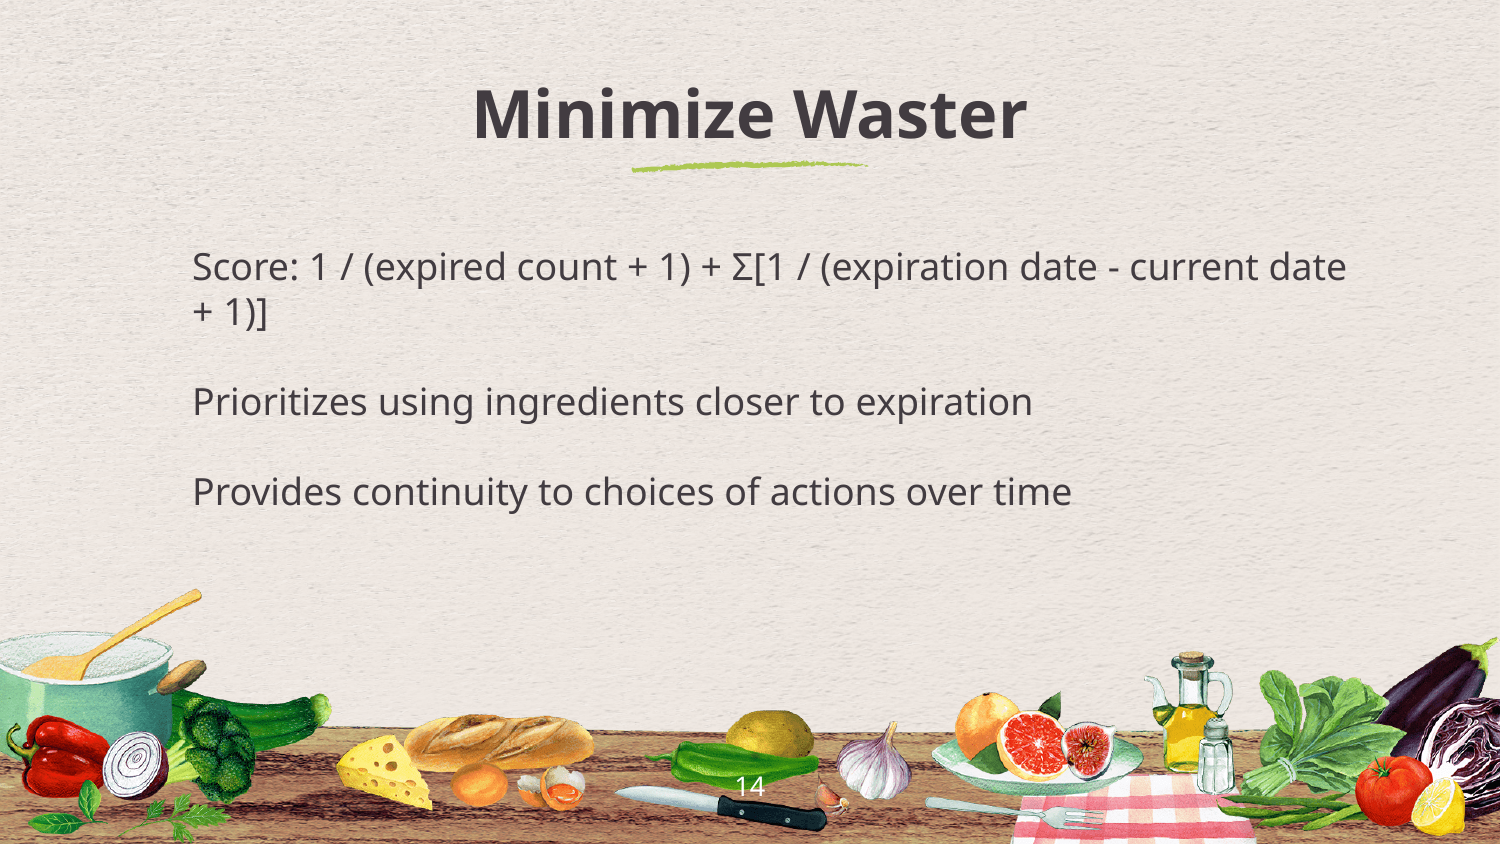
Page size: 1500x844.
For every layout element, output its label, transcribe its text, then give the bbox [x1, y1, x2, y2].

slide_number 14 [705, 732, 795, 844]
title Minimize Waster [177, 87, 1323, 110]
picture [0, 0, 1500, 844]
list Score: 1 / (expired count + 1) + Σ[1 / (expiration date - current date + 1)] Prioritizes using ingredients closer to expiration Provides continuity to choices of actions over time [177, 110, 1368, 601]
